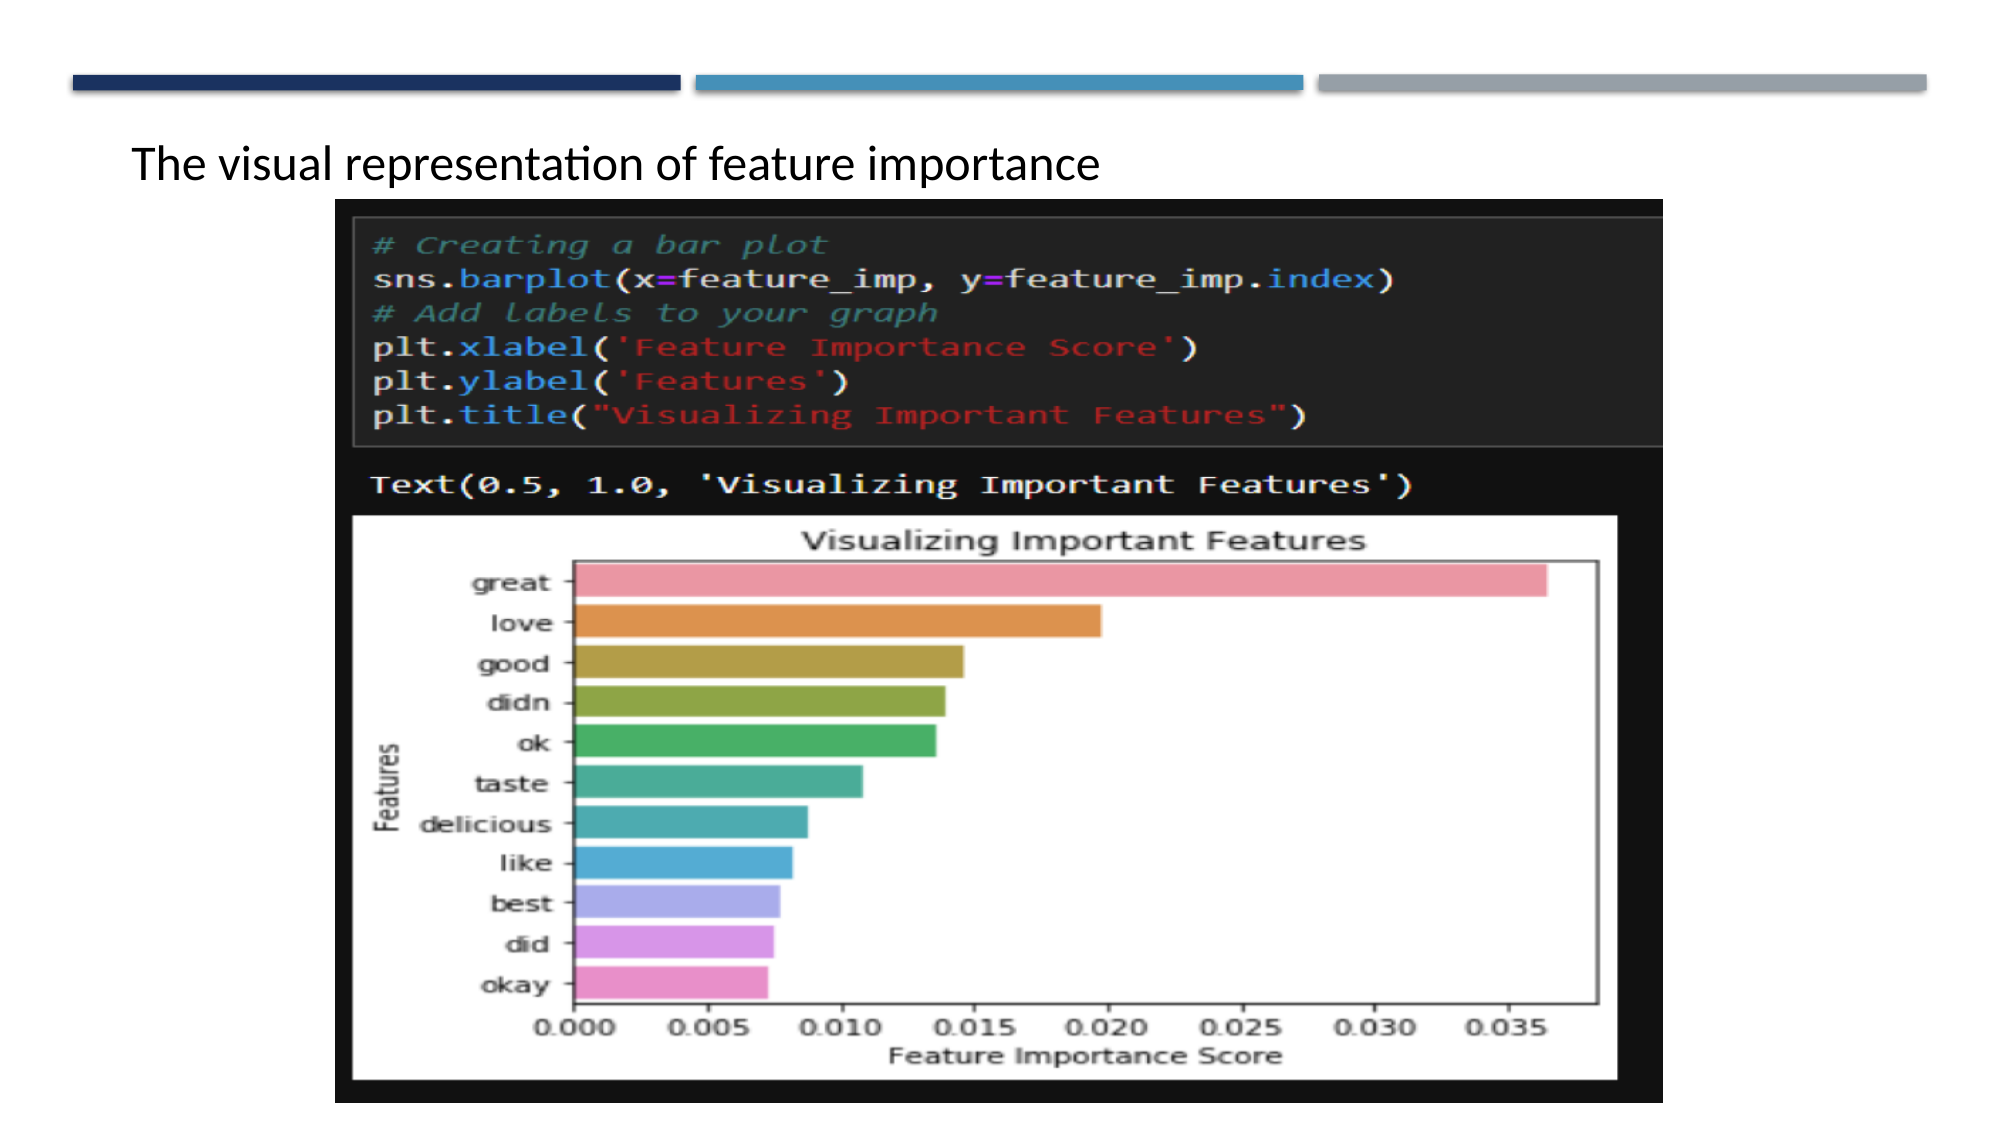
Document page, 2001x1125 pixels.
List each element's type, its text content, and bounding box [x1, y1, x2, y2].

picture [334, 198, 1663, 1103]
text_box The visual representation of feature importance [116, 123, 1891, 199]
